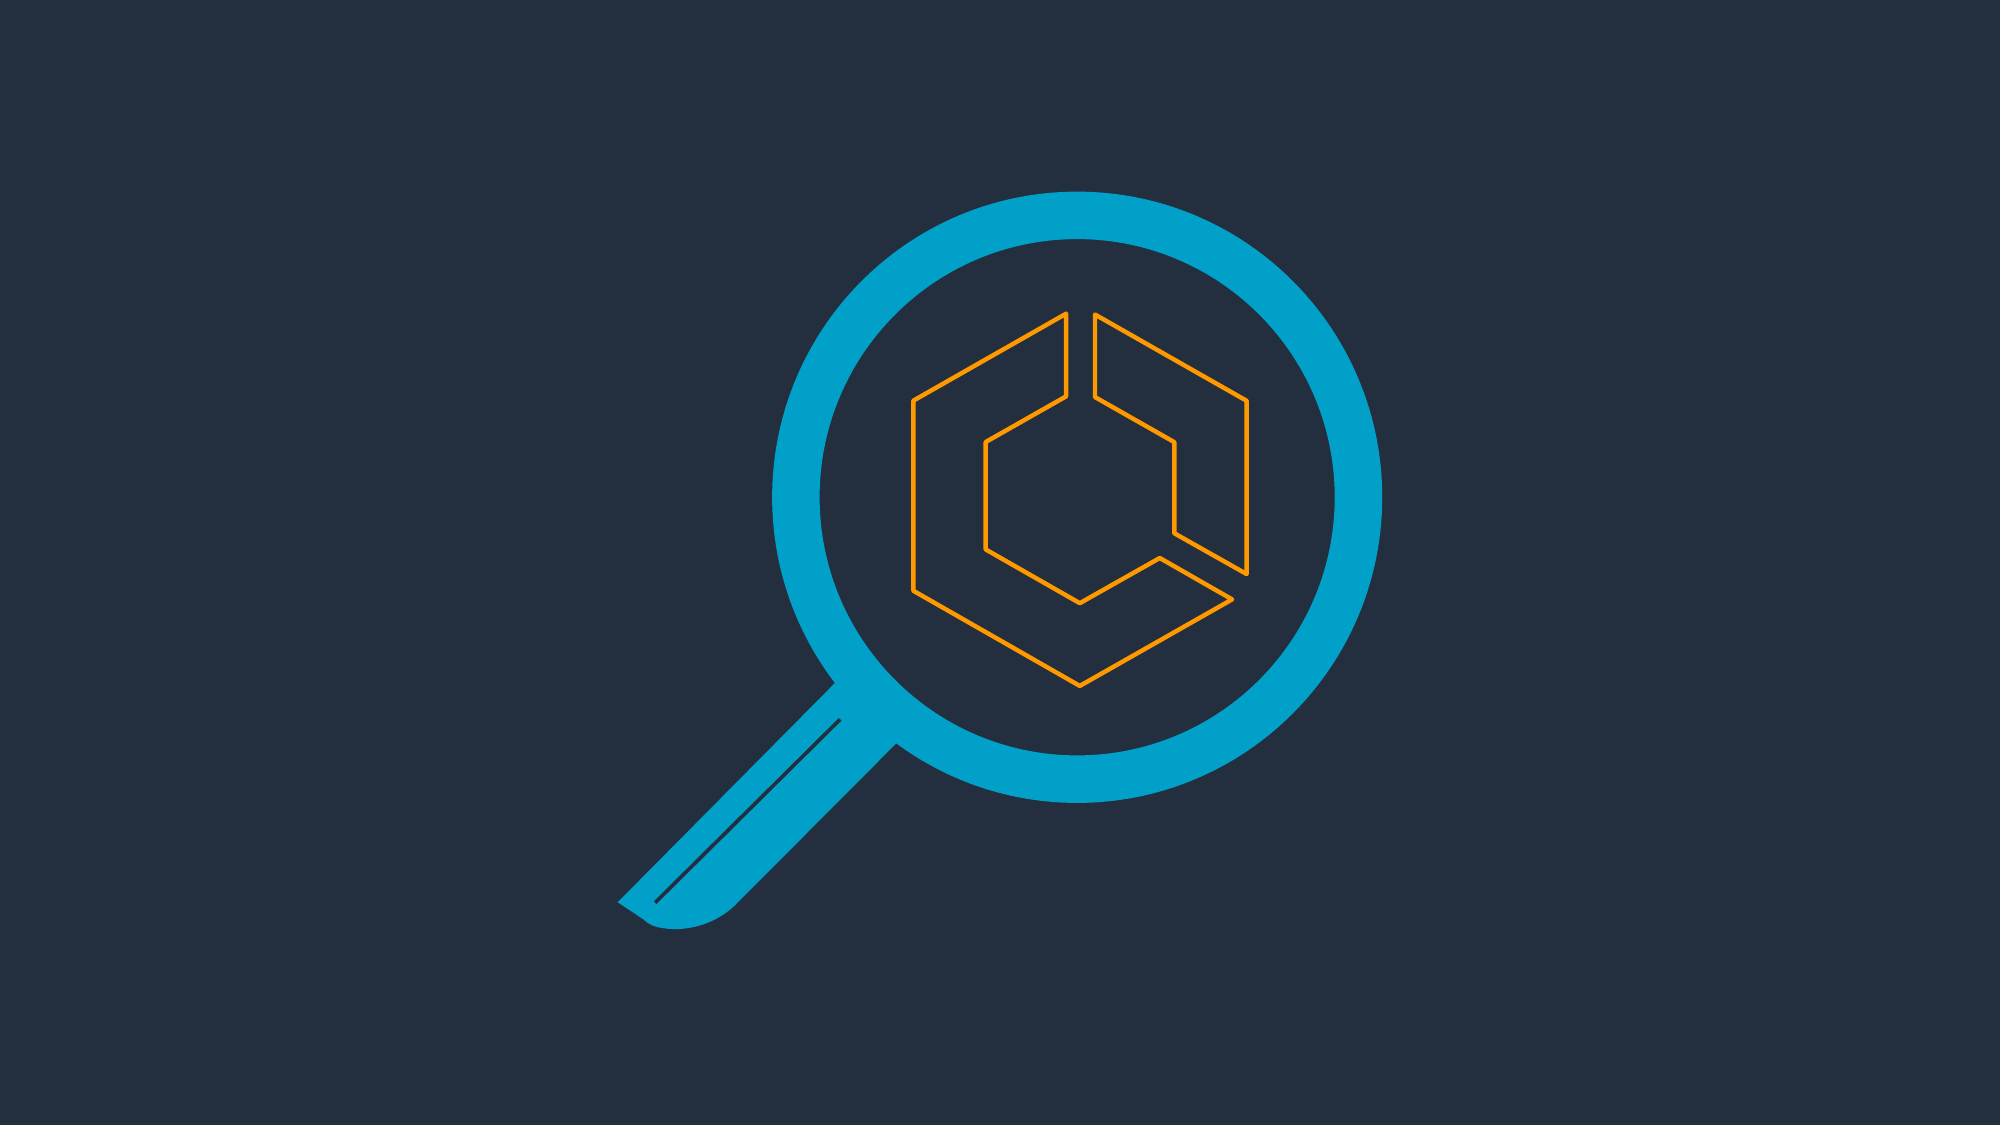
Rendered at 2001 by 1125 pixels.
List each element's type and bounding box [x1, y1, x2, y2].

text_box [617, 191, 1383, 934]
